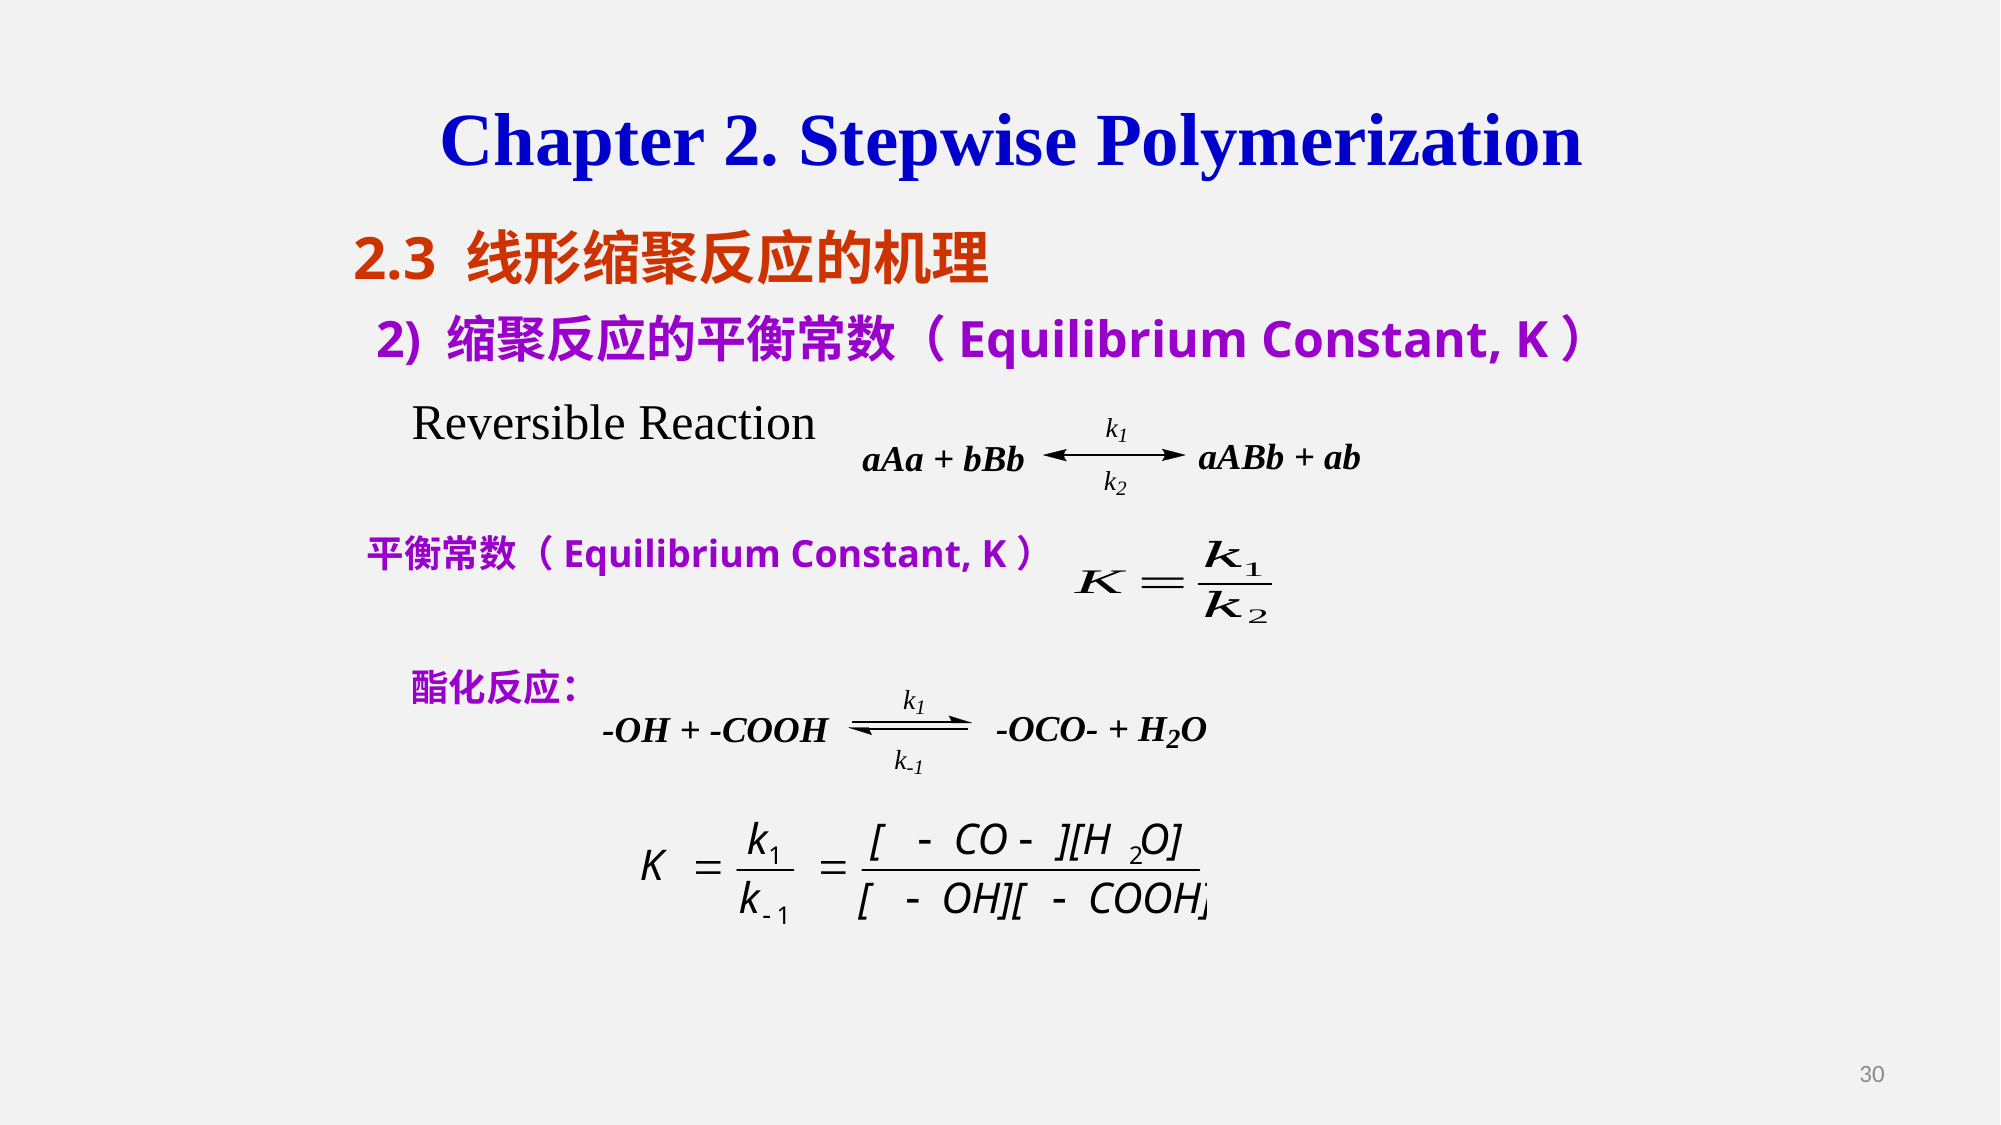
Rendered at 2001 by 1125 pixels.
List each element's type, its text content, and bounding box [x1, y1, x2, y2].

text_box 2.3 线形缩聚反应的机理 [338, 213, 1709, 299]
text_box 酯化反应： [396, 656, 614, 717]
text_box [598, 680, 1213, 787]
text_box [633, 810, 1208, 934]
text_box 平衡常数（Equilibrium Constant, K） [352, 522, 1077, 583]
text_box Chapter 2. Stepwise Polymerization [424, 82, 1599, 188]
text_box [857, 408, 1367, 508]
slide_number 30 [1433, 1042, 1900, 1103]
text_box 2) 缩聚反应的平衡常数（Equilibrium Constant, K） [361, 299, 1744, 457]
text_box Reversible Reaction [396, 382, 832, 457]
